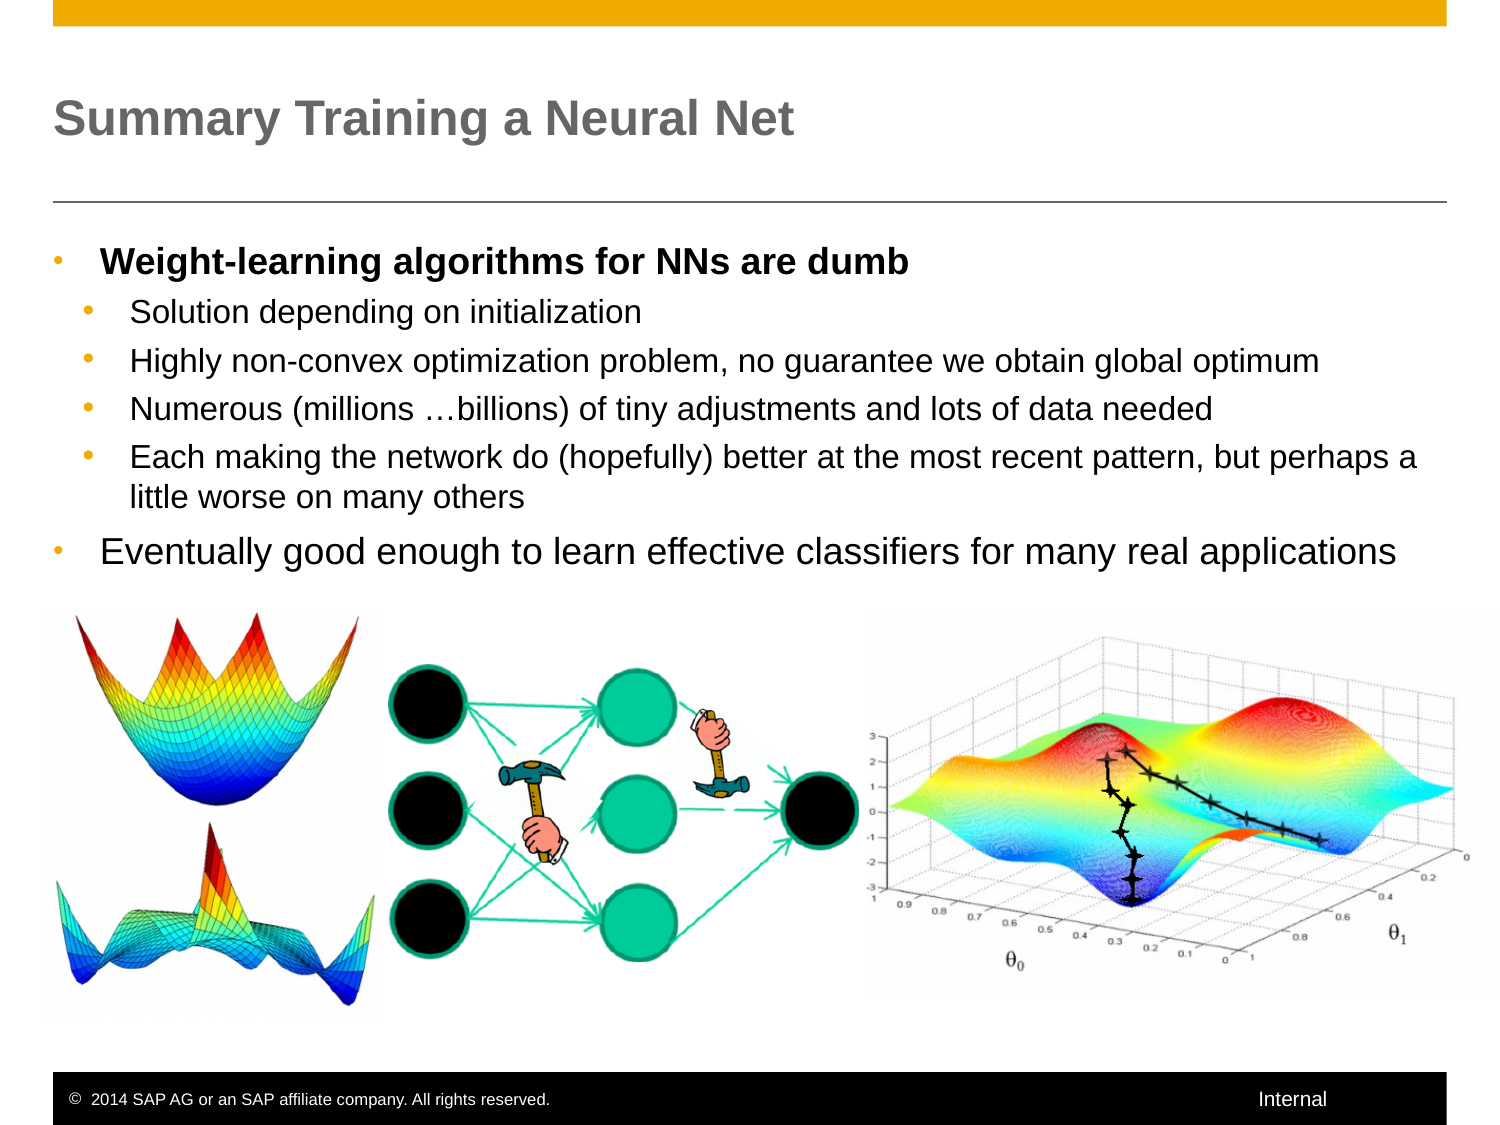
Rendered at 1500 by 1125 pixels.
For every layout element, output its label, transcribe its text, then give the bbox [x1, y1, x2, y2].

title Summary Training a Neural Net [53, 53, 1447, 178]
picture [388, 663, 859, 962]
list Weight-learning algorithms for NNs are dumb Solution depending on initialization Highly non-convex optimization problem, no guarantee we obtain global optimum Numerous (millions …billions) of tiny adjustments and lots of data needed Each making the network do (hopefully) better at the most recent pattern, but perhaps a little worse on many others Eventually good enough to learn effective classifiers for many real applications [53, 237, 1447, 663]
picture [866, 613, 1500, 998]
picture [45, 608, 382, 1018]
